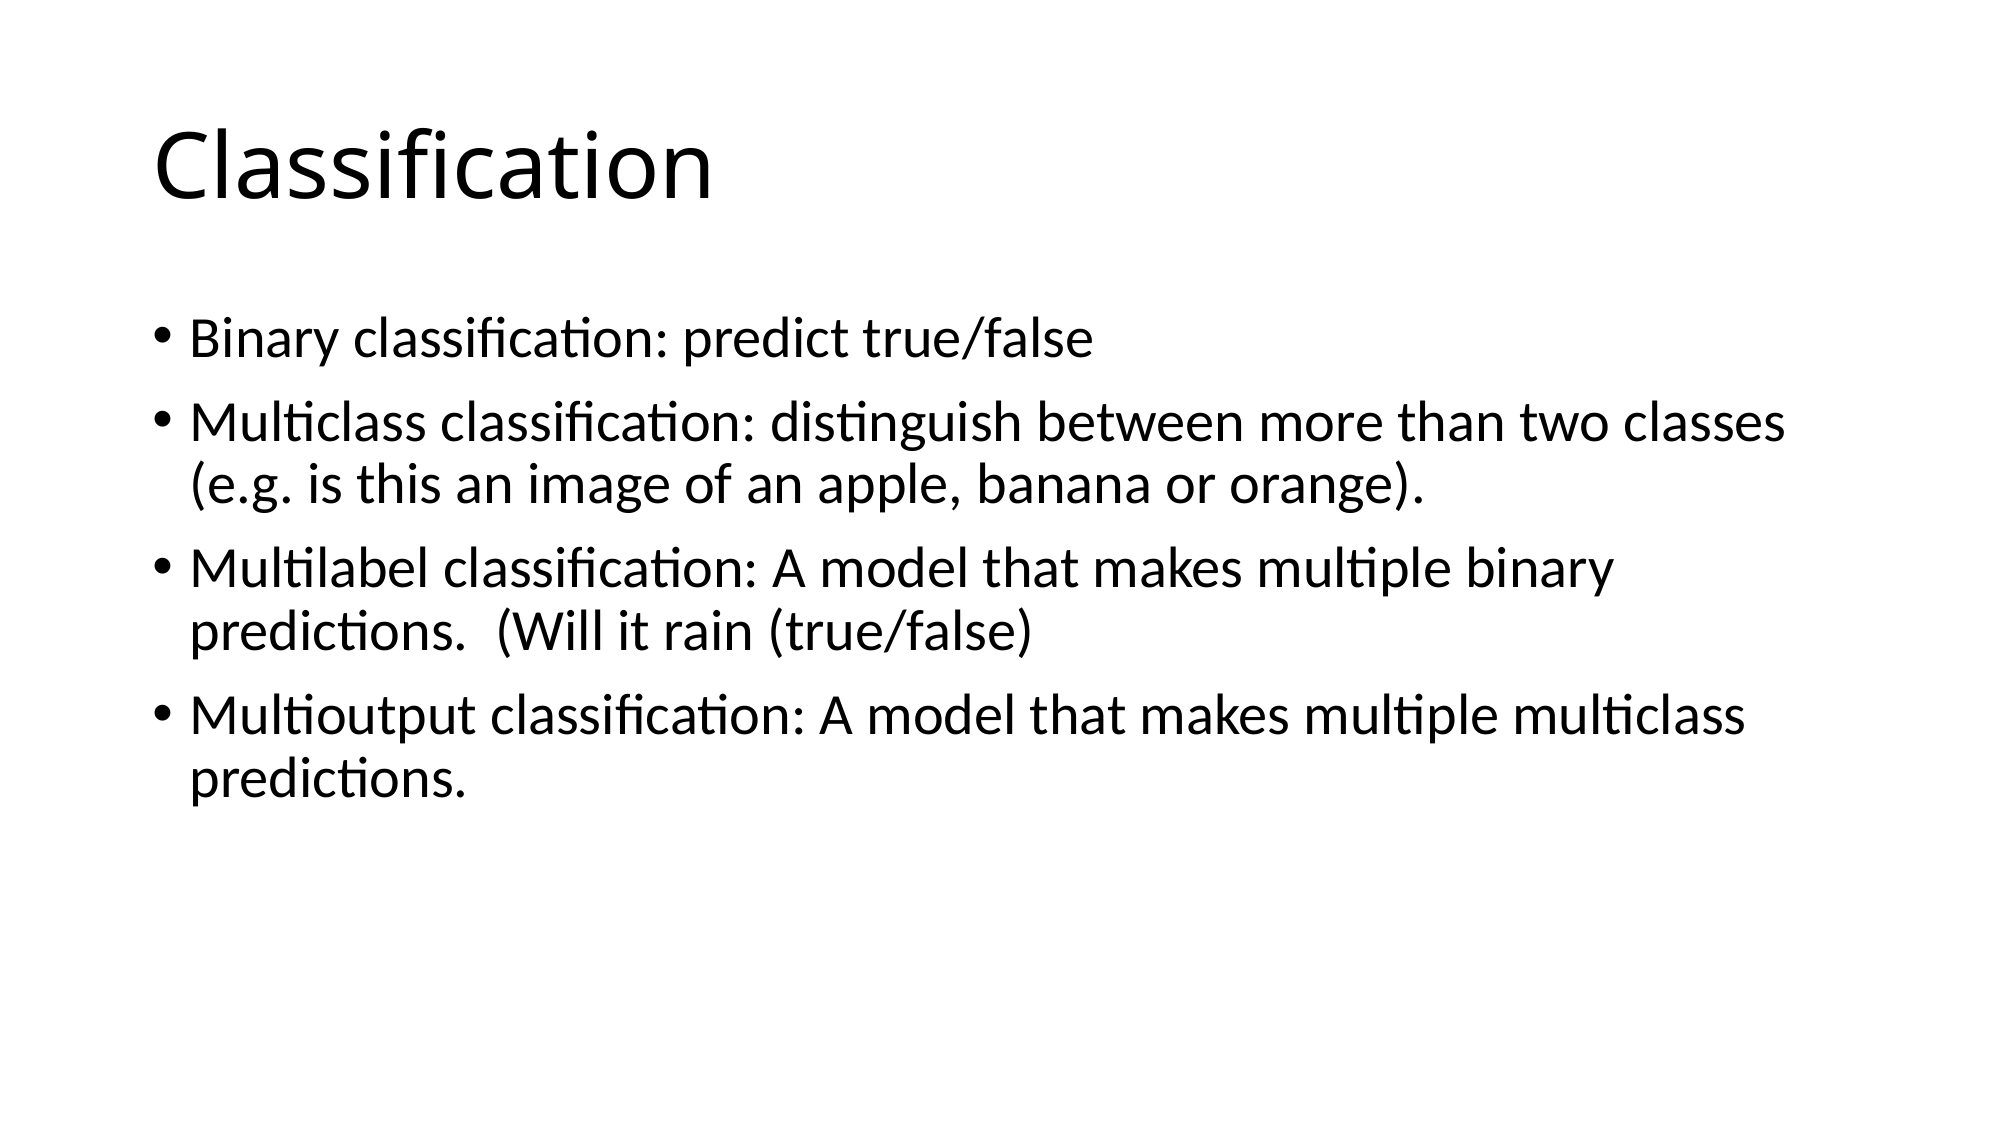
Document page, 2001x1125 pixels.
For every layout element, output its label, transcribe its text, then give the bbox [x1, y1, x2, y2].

title Classification [137, 59, 1863, 278]
list Binary classification: predict true/false Multiclass classification: distinguish between more than two classes (e.g. is this an image of an apple, banana or orange). Multilabel classification: A model that makes multiple binary predictions. (Will it rain (true/false) Multioutput classification: A model that makes multiple multiclass predictions. [137, 299, 1863, 1014]
